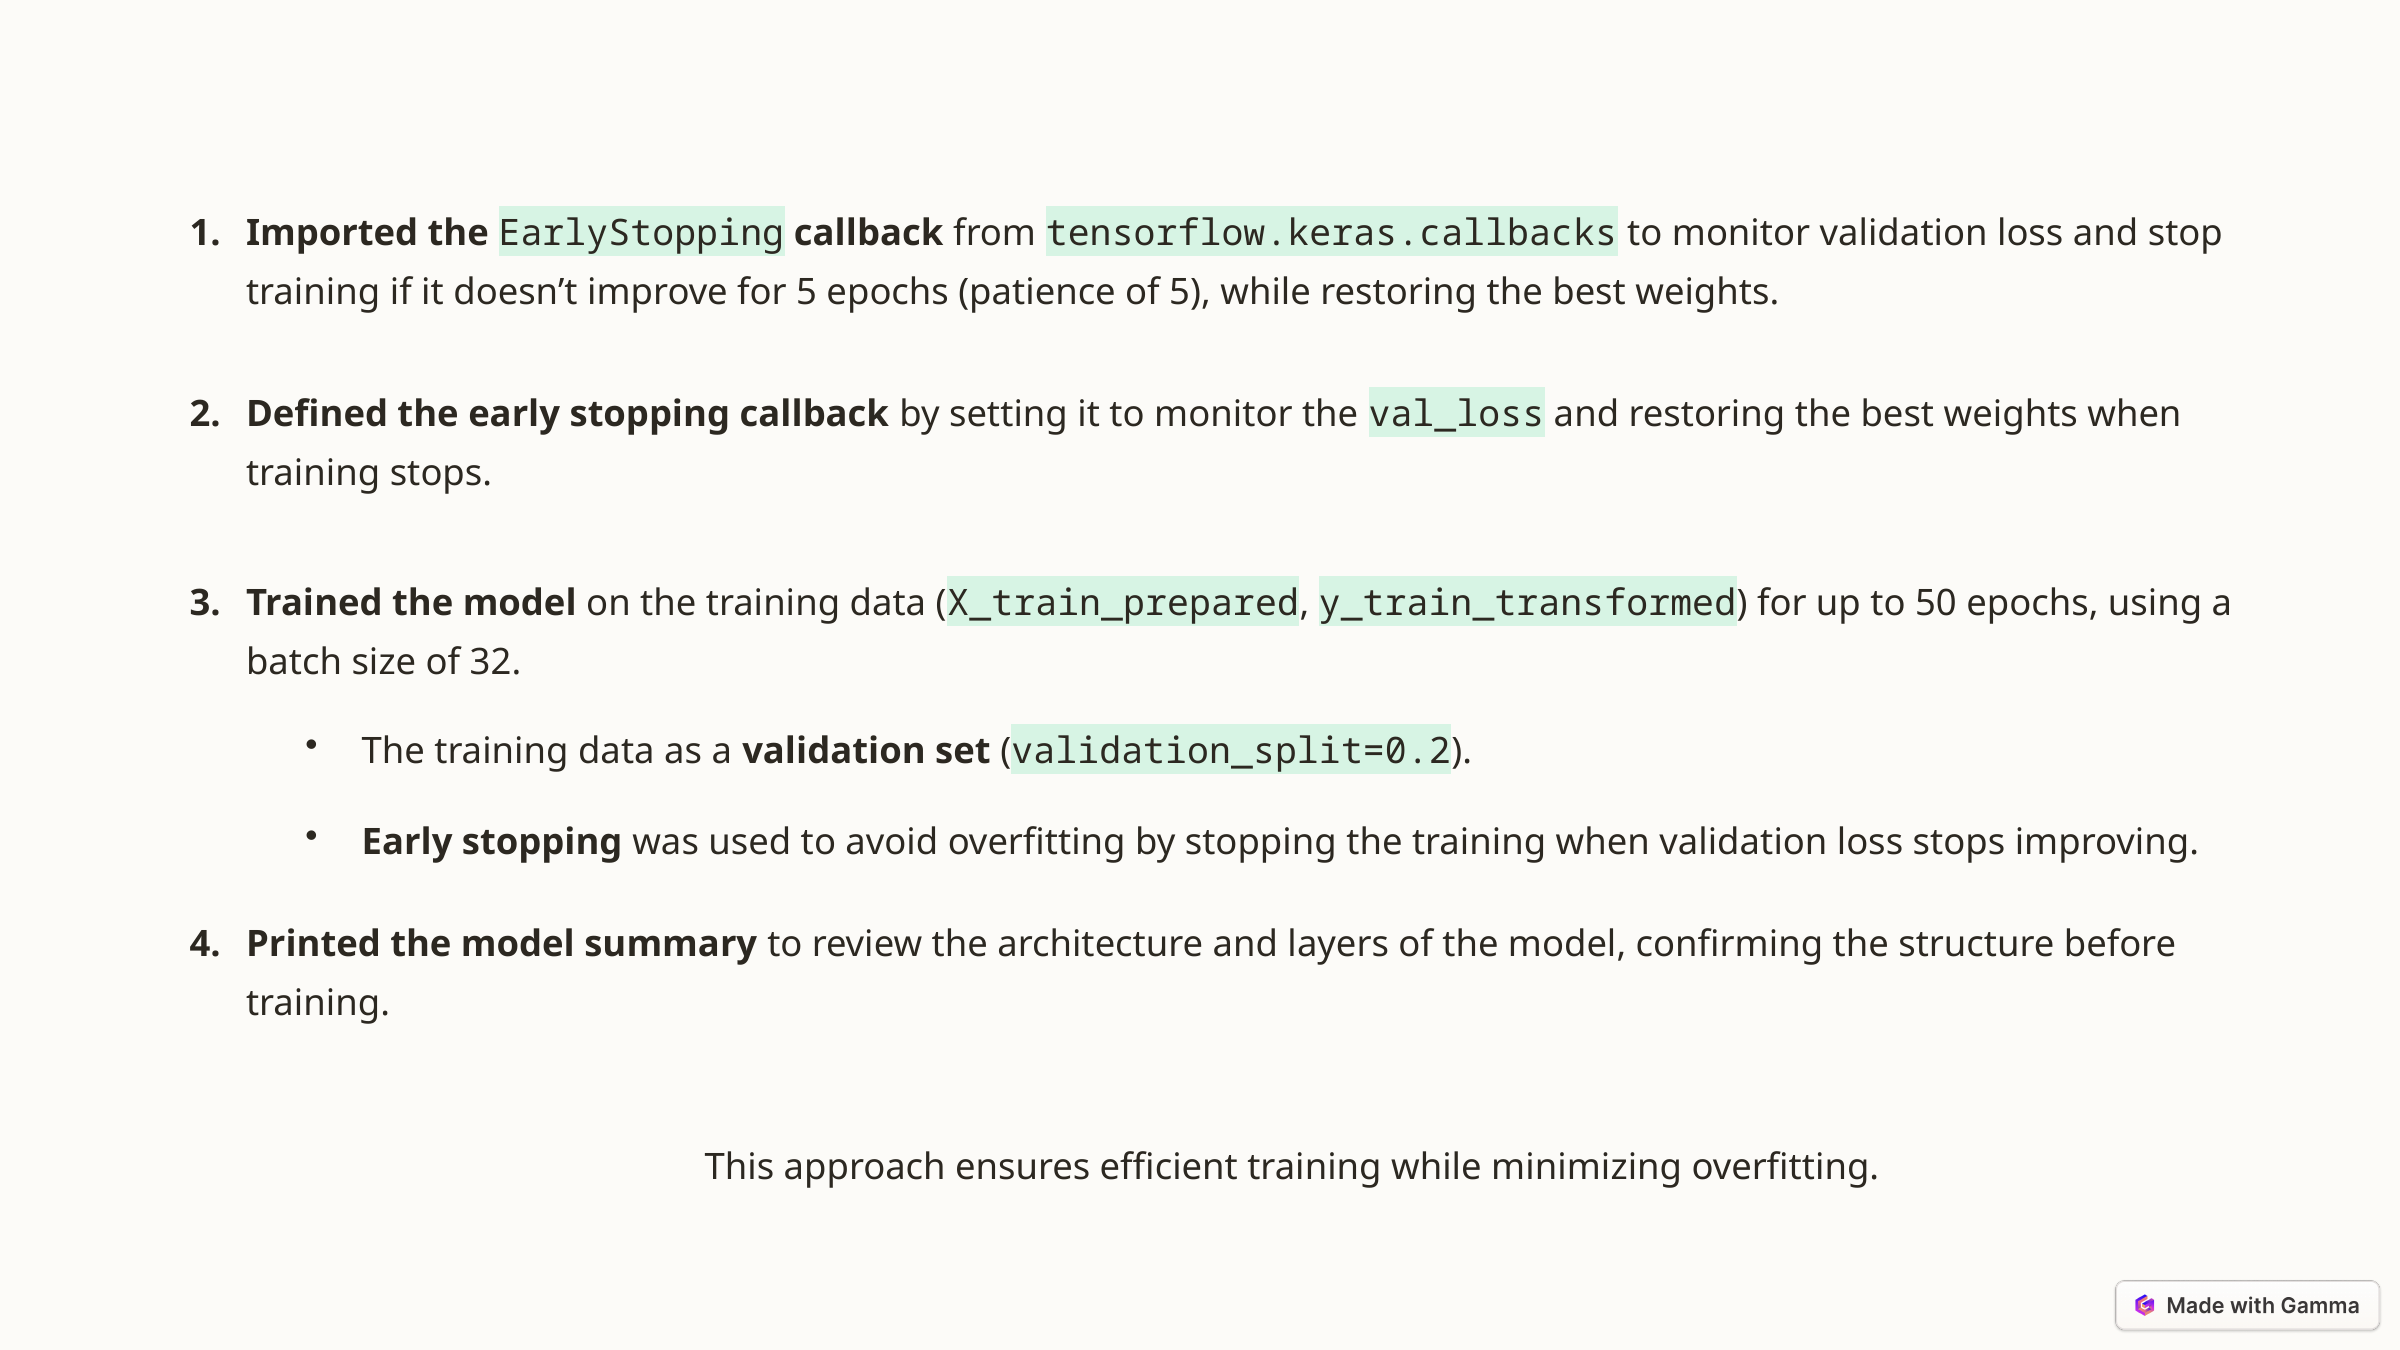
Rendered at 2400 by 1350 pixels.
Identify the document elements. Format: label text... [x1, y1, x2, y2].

text_box This approach ensures efficient training while minimizing overfitting. [704, 1127, 2400, 1187]
text_box Imported the EarlyStopping callback from tensorflow.keras.callbacks to monitor validation loss and stop training if it doesn’t improve for 5 epochs (patience of 5), while restoring the best weights. [189, 192, 2270, 314]
text_box Trained the model on the training data (X_train_prepared, y_train_transformed) for up to 50 epochs, using a batch size of 32. [189, 563, 2270, 684]
picture [2106, 1271, 2389, 1339]
text_box Printed the model summary to review the architecture and layers of the model, confirming the structure before training. [189, 904, 2270, 1024]
text_box Defined the early stopping callback by setting it to monitor the val_loss and restoring the best weights when training stops. [189, 373, 2270, 495]
text_box The training data as a validation set (validation_split=0.2). [249, 711, 2270, 772]
text_box Early stopping was used to avoid overfitting by stopping the training when validation loss stops improving. [249, 802, 2270, 862]
